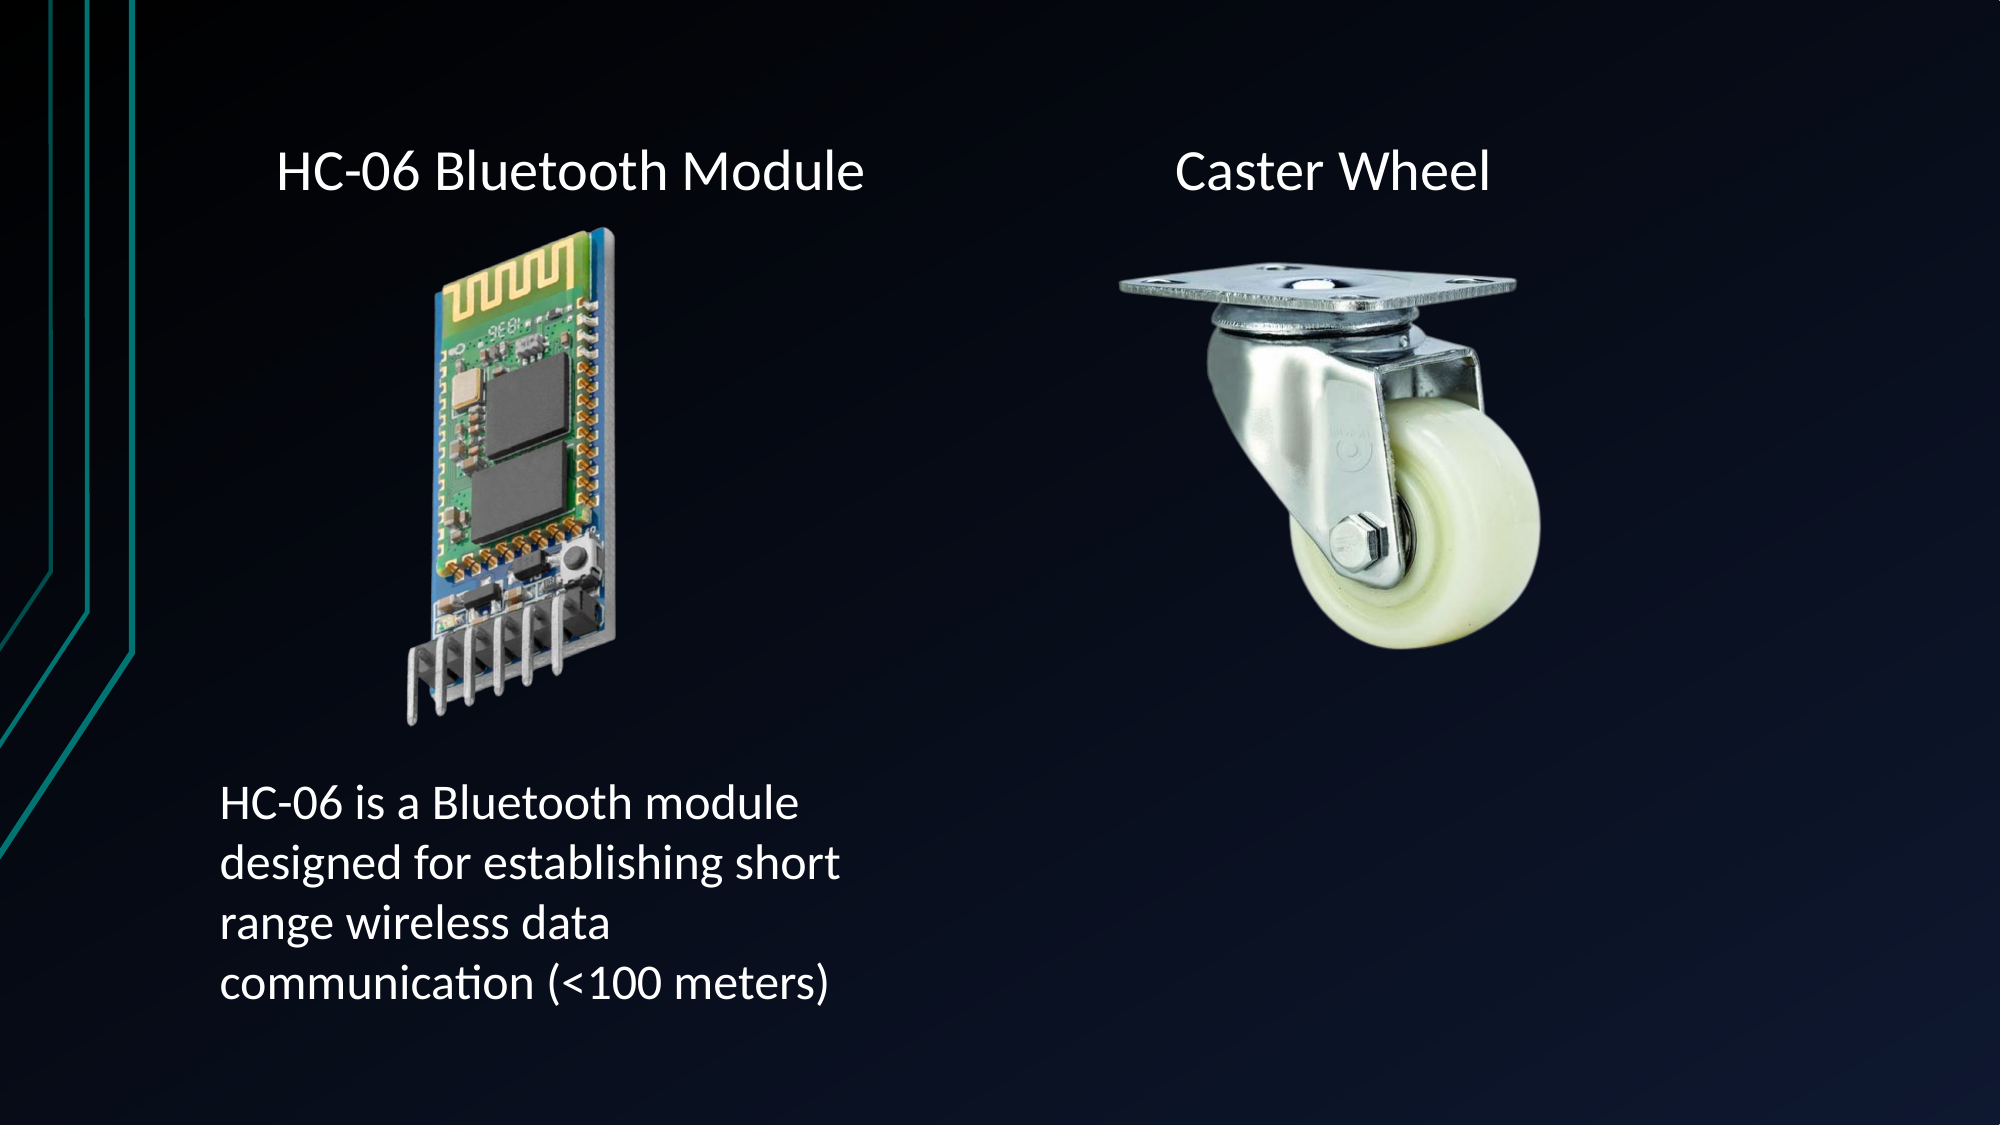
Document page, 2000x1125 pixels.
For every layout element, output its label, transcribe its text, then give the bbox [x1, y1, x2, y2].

text_box HC-06 is a Bluetooth module designed for establishing short range wireless data communication (<100 meters) [204, 762, 893, 1018]
picture [225, 210, 818, 762]
text_box HC-06 Bluetooth Module [262, 125, 908, 210]
text_box Caster Wheel [1160, 125, 1641, 210]
picture [1091, 187, 1603, 687]
